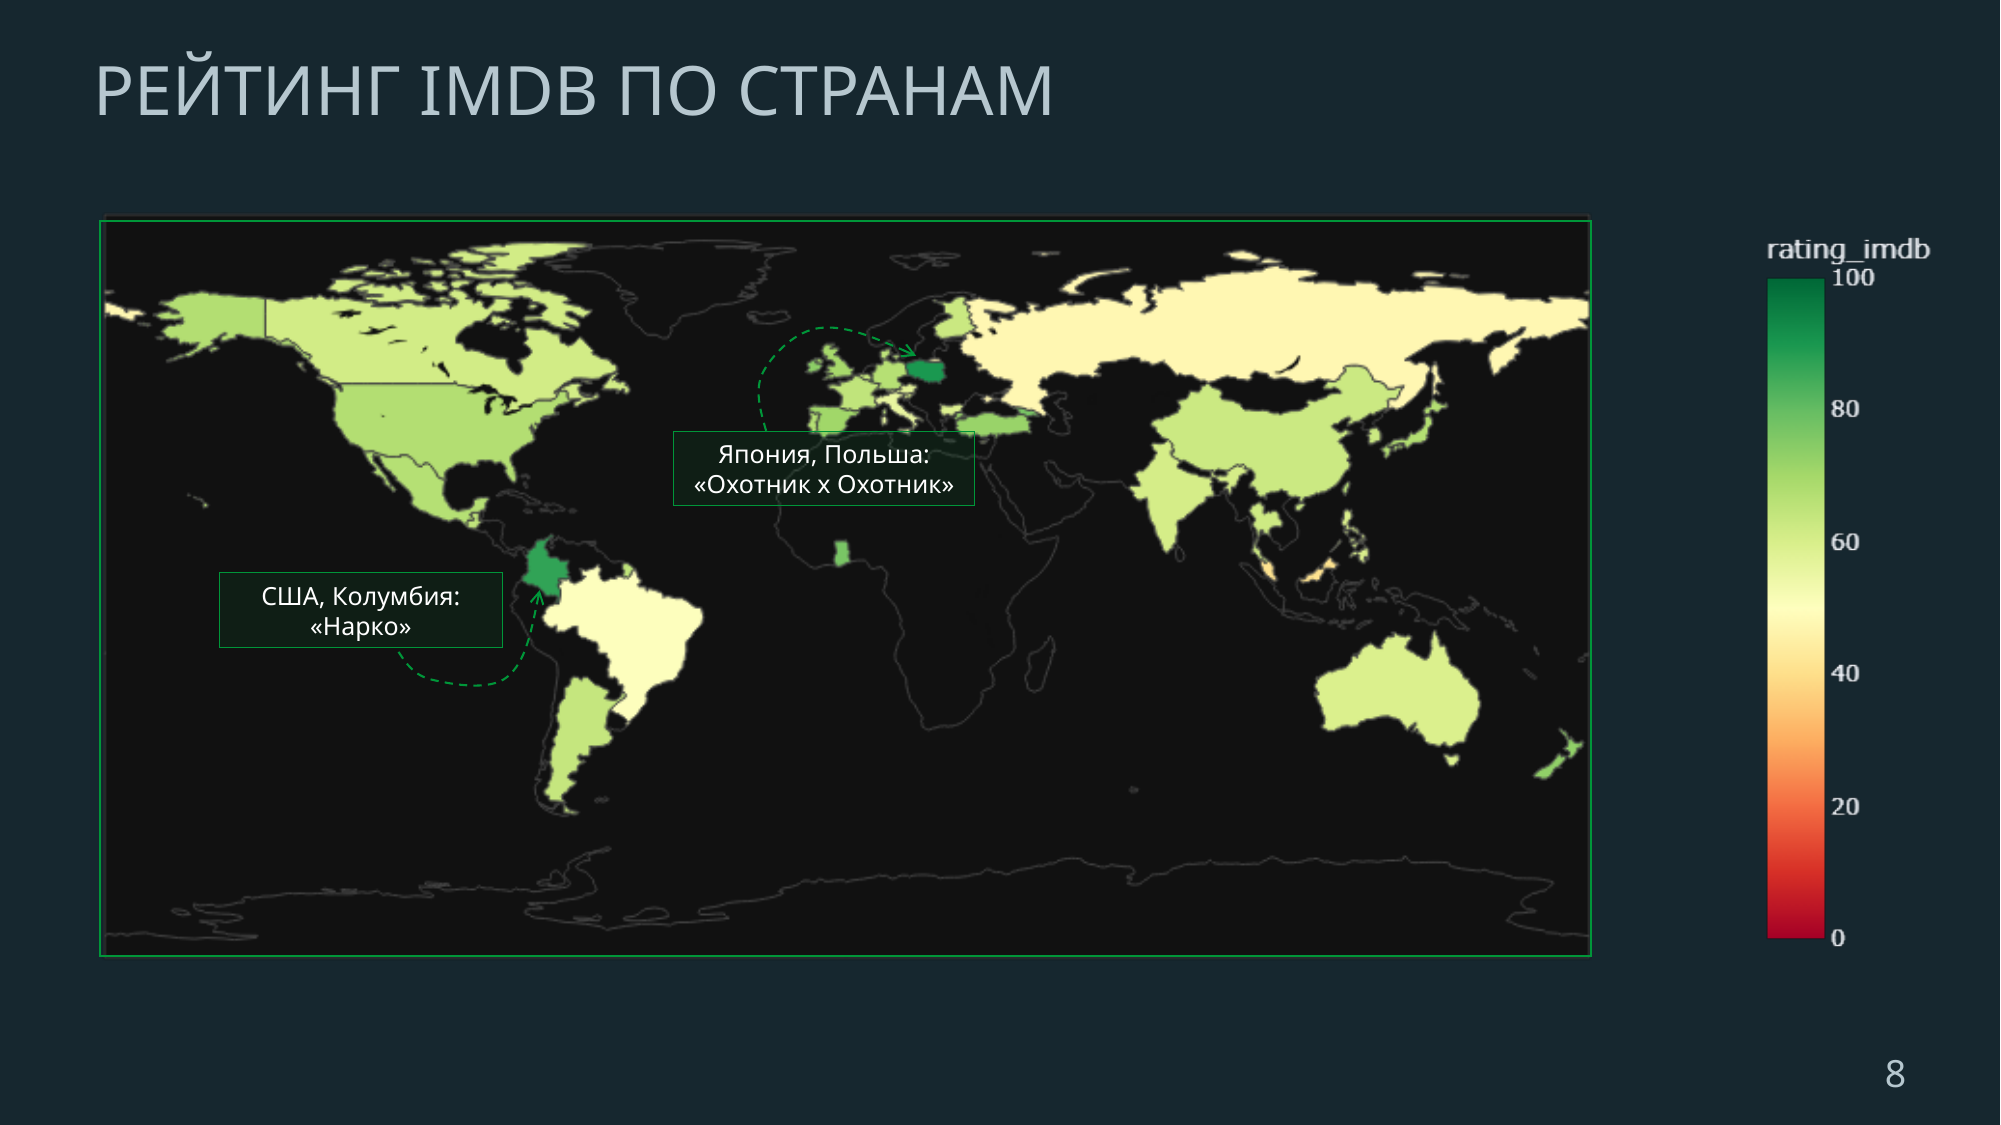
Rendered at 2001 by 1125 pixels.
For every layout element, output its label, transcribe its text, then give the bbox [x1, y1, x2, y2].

picture [82, 192, 1973, 989]
title РЕЙТИНГ IMDB ПО СТРАНАМ [78, 48, 1922, 138]
slide_number 8 [1796, 1042, 1922, 1125]
